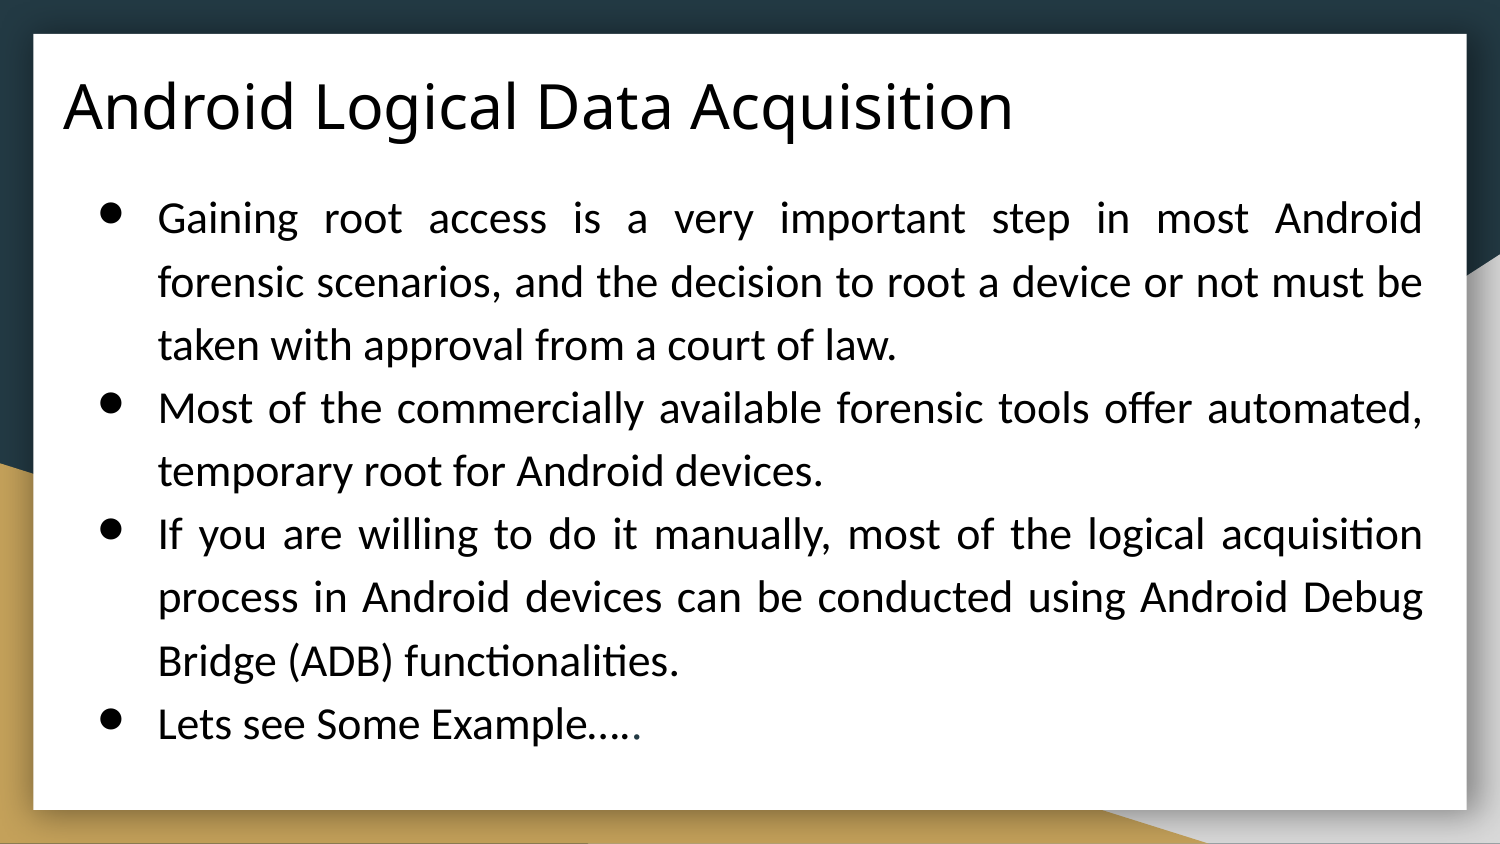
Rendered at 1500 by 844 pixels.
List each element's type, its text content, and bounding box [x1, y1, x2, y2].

list Gaining root access is a very important step in most Android forensic scenarios, and the decision to root a device or not must be taken with approval from a court of law. Most of the commercially available forensic tools offer automated, temporary root for Android devices. If you are willing to do it manually, most of the logical acquisition process in Android devices can be conducted using Android Debug Bridge (ADB) functionalities. Lets see Some Example….. [67, 164, 1440, 777]
title Android Logical Data Acquisition [48, 52, 1280, 210]
